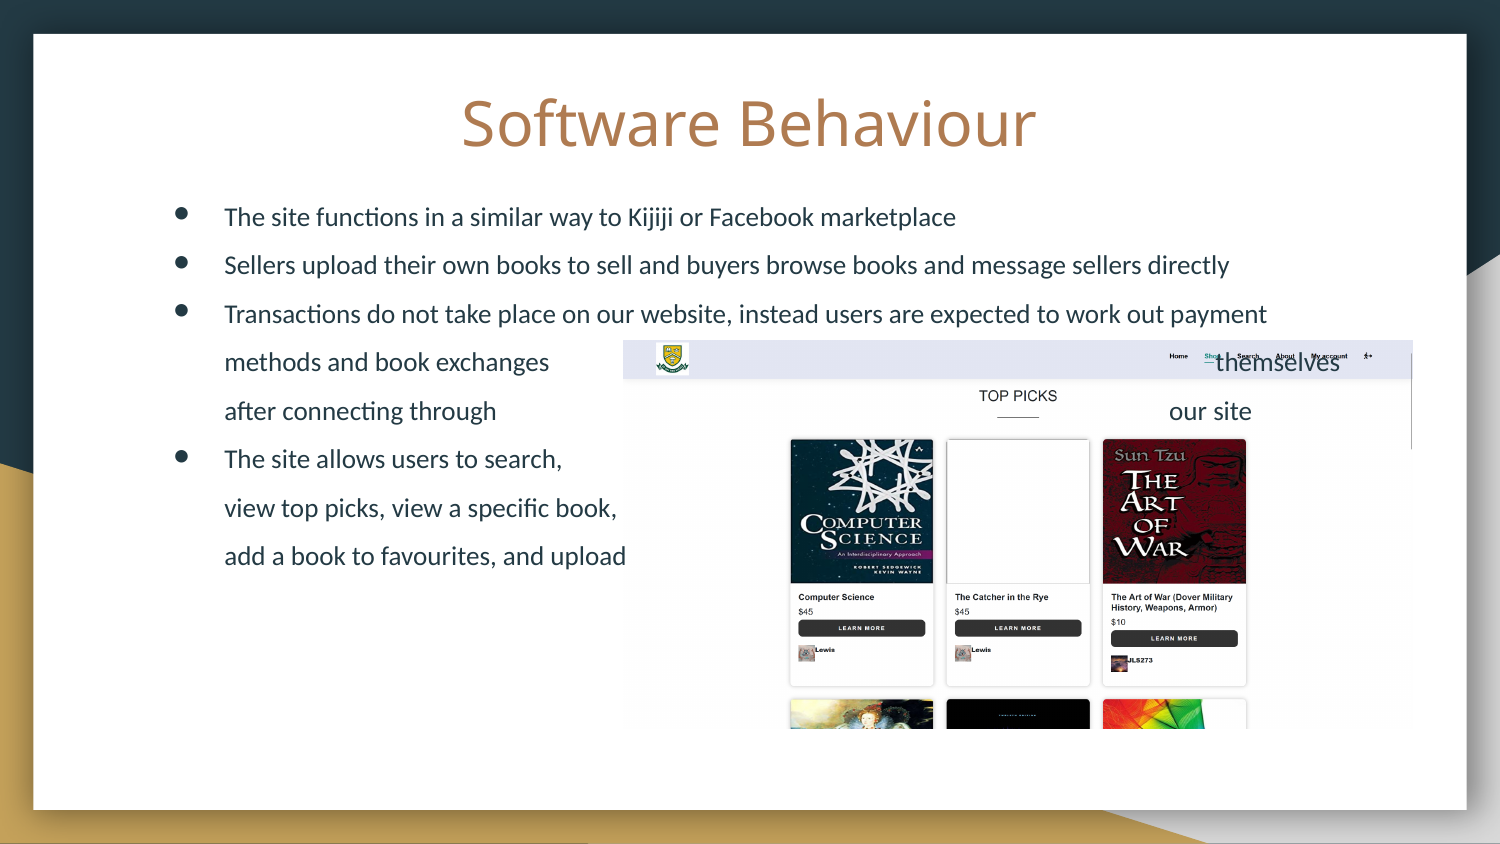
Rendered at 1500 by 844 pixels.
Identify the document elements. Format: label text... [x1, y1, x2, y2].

list The site functions in a similar way to Kijiji or Facebook marketplace Sellers upload their own books to sell and buyers browse books and message sellers directly Transactions do not take place on our website, instead users are expected to work out payment methods and book exchanges themselves after connecting through our site The site allows users to search, view top picks, view a specific book, add a book to favourites, and upload [134, 167, 1366, 729]
picture [622, 340, 1413, 729]
title Software Behaviour [134, 69, 1366, 167]
